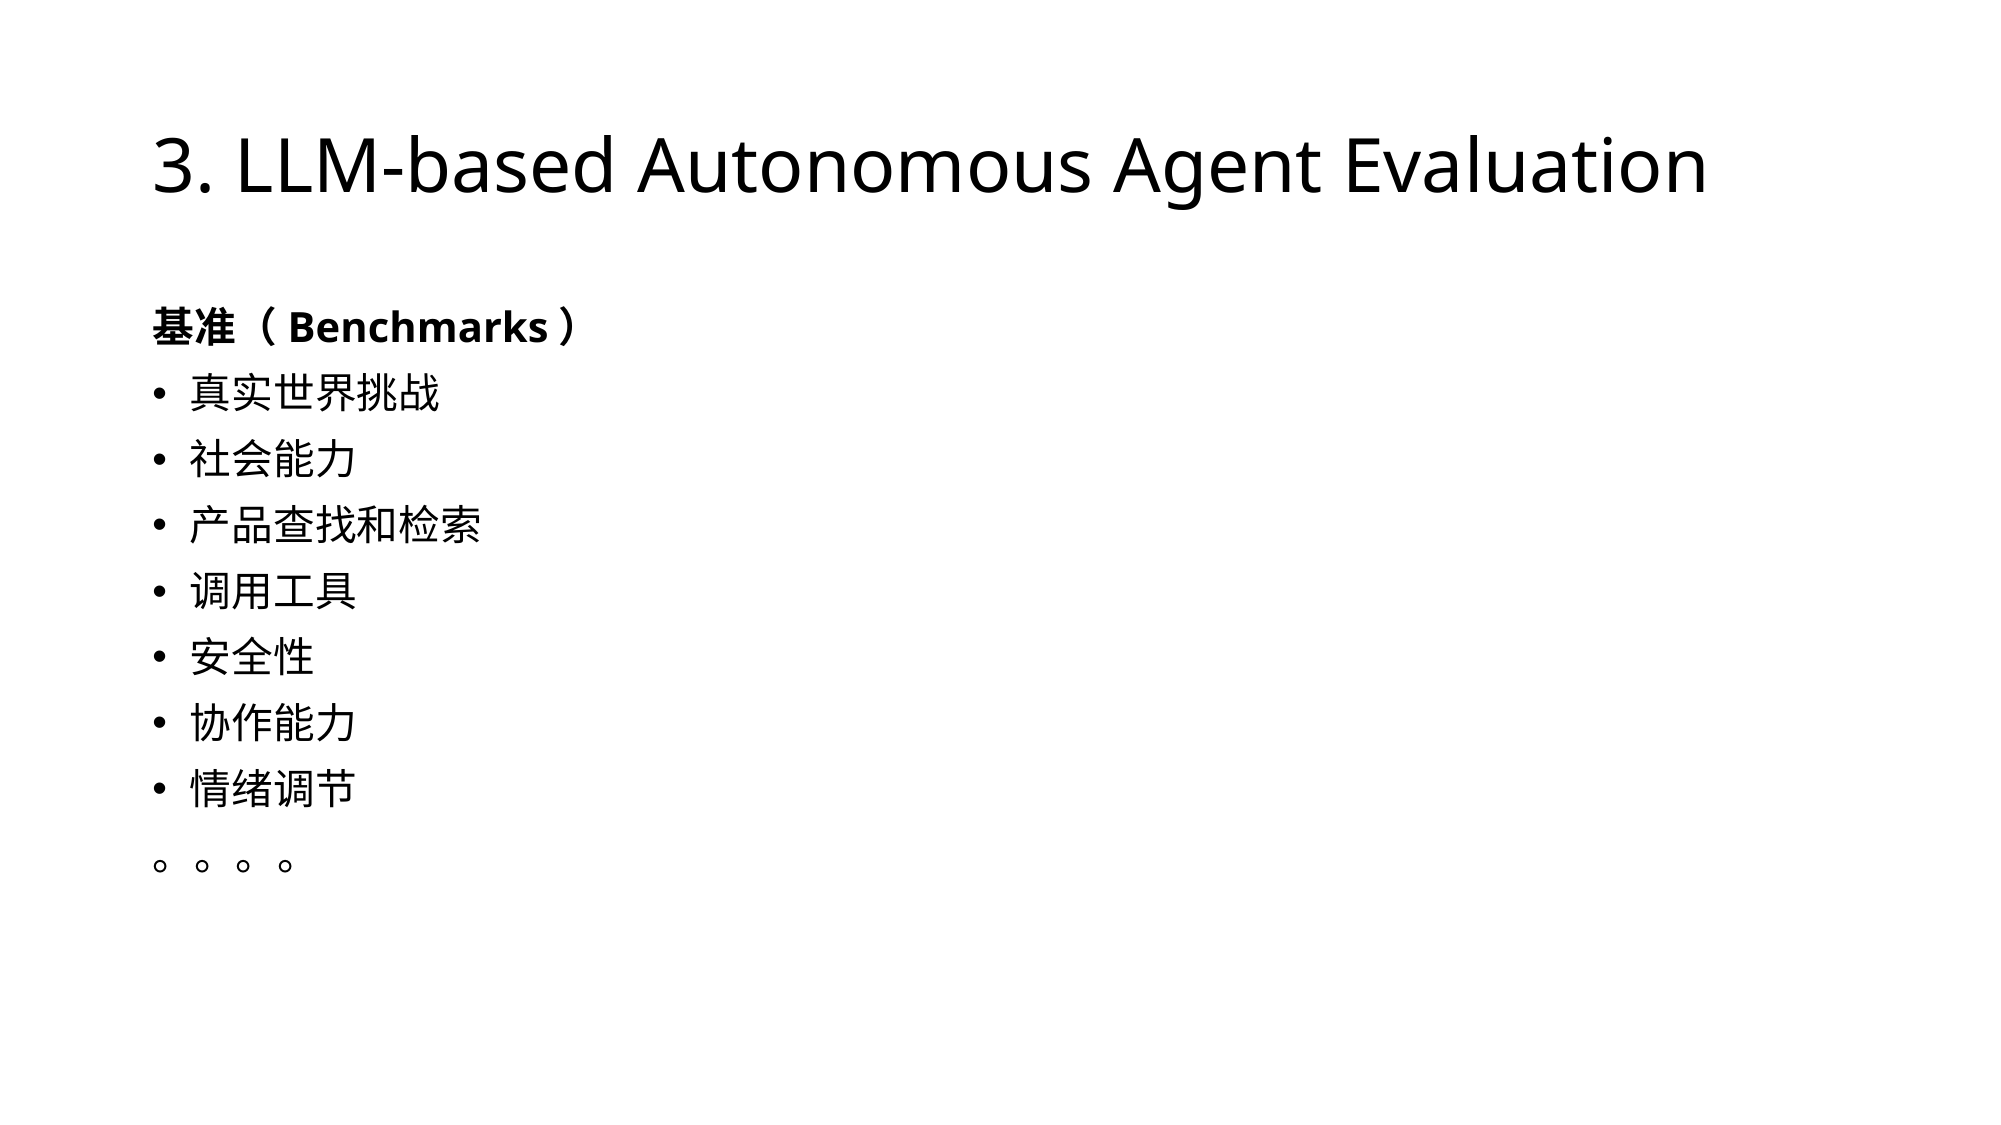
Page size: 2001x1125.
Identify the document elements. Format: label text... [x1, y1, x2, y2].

title 3. LLM-based Autonomous Agent Evaluation [137, 59, 1863, 278]
list 基准（Benchmarks） 真实世界挑战 社会能力 产品查找和检索 调用工具 安全性 协作能力 情绪调节 。。。。 [137, 299, 1931, 1066]
